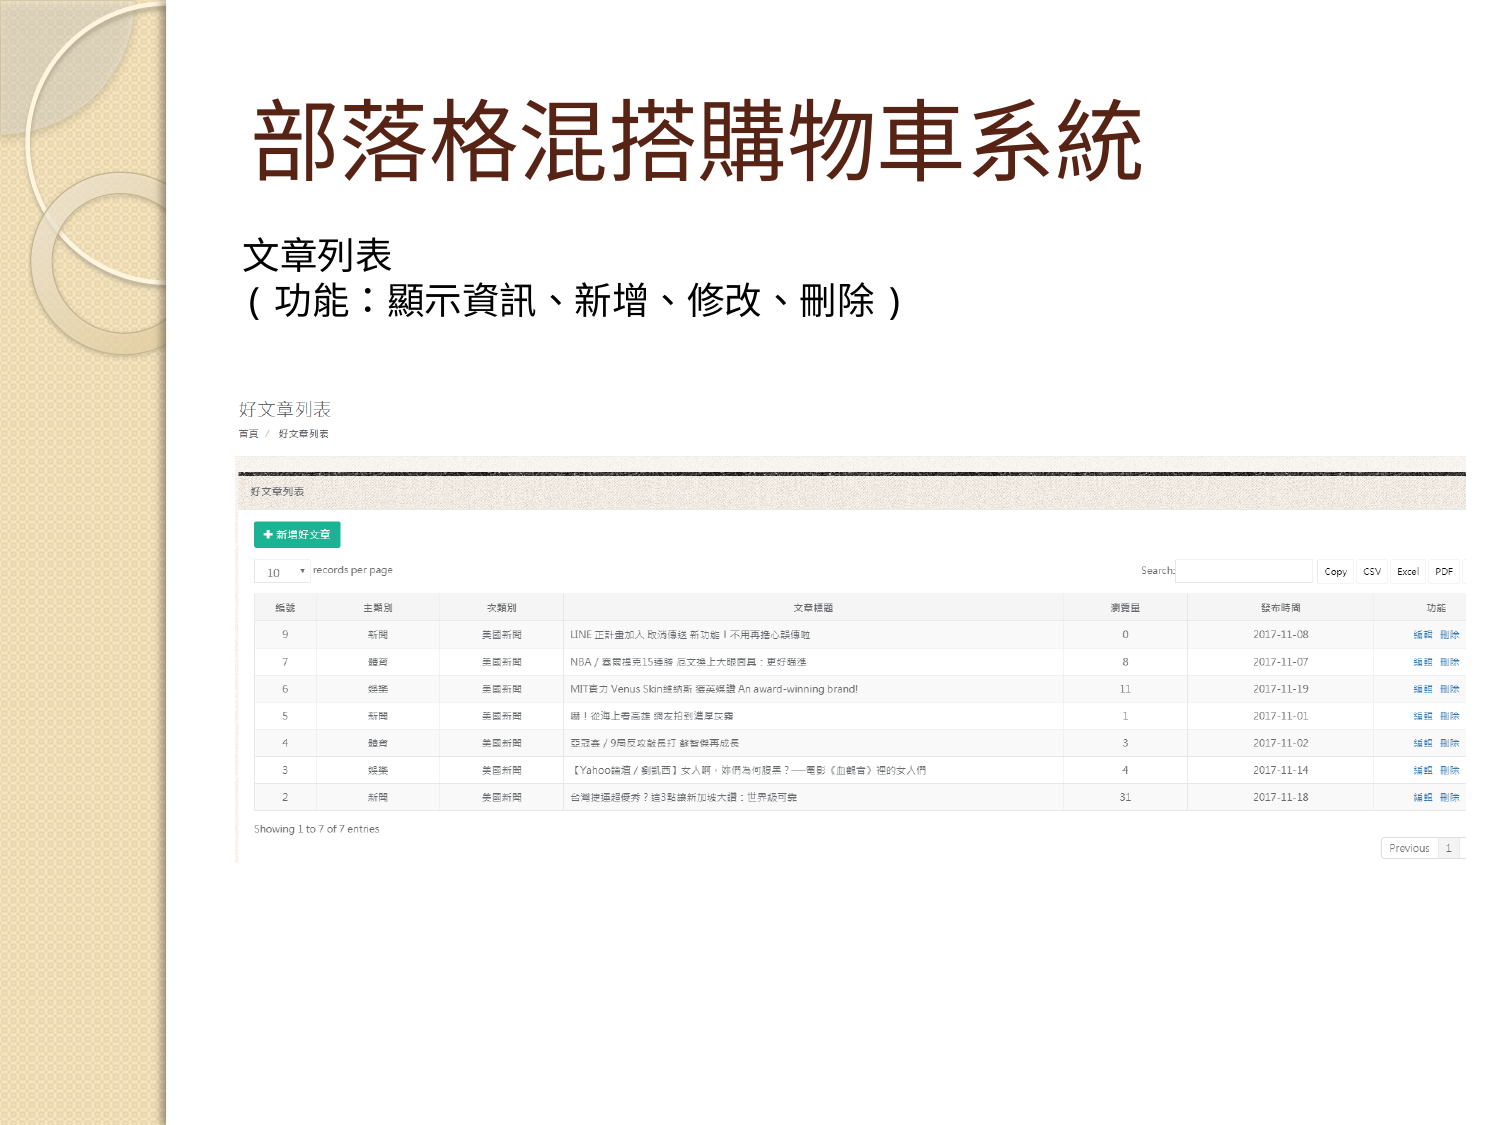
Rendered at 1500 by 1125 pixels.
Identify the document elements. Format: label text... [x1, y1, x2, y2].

text_box 文章列表 (功能：顯示資訊、新增、修改、刪除) [228, 224, 921, 329]
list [235, 399, 1466, 864]
title 部落格混搭購物車系統 [235, 45, 1466, 233]
